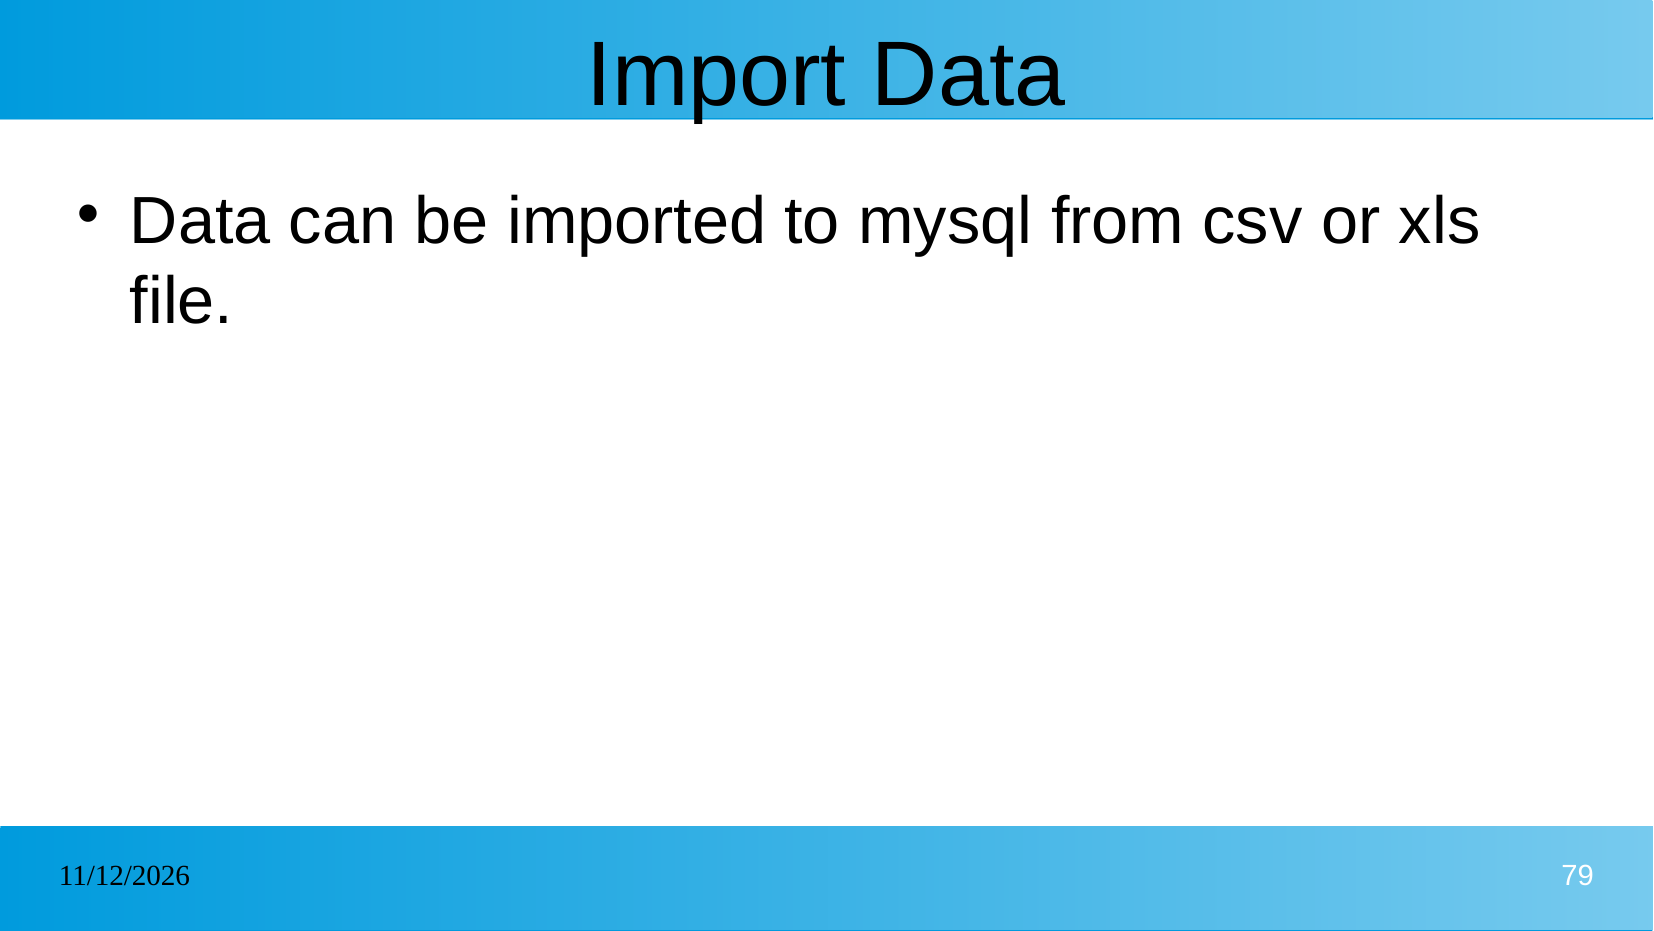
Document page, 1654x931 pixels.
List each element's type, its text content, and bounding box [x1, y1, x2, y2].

list Data can be imported to mysql from csv or xls file. [59, 177, 1594, 768]
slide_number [59, 856, 443, 915]
title Import Data [59, 29, 1594, 108]
slide_number 79 [1210, 856, 1594, 915]
